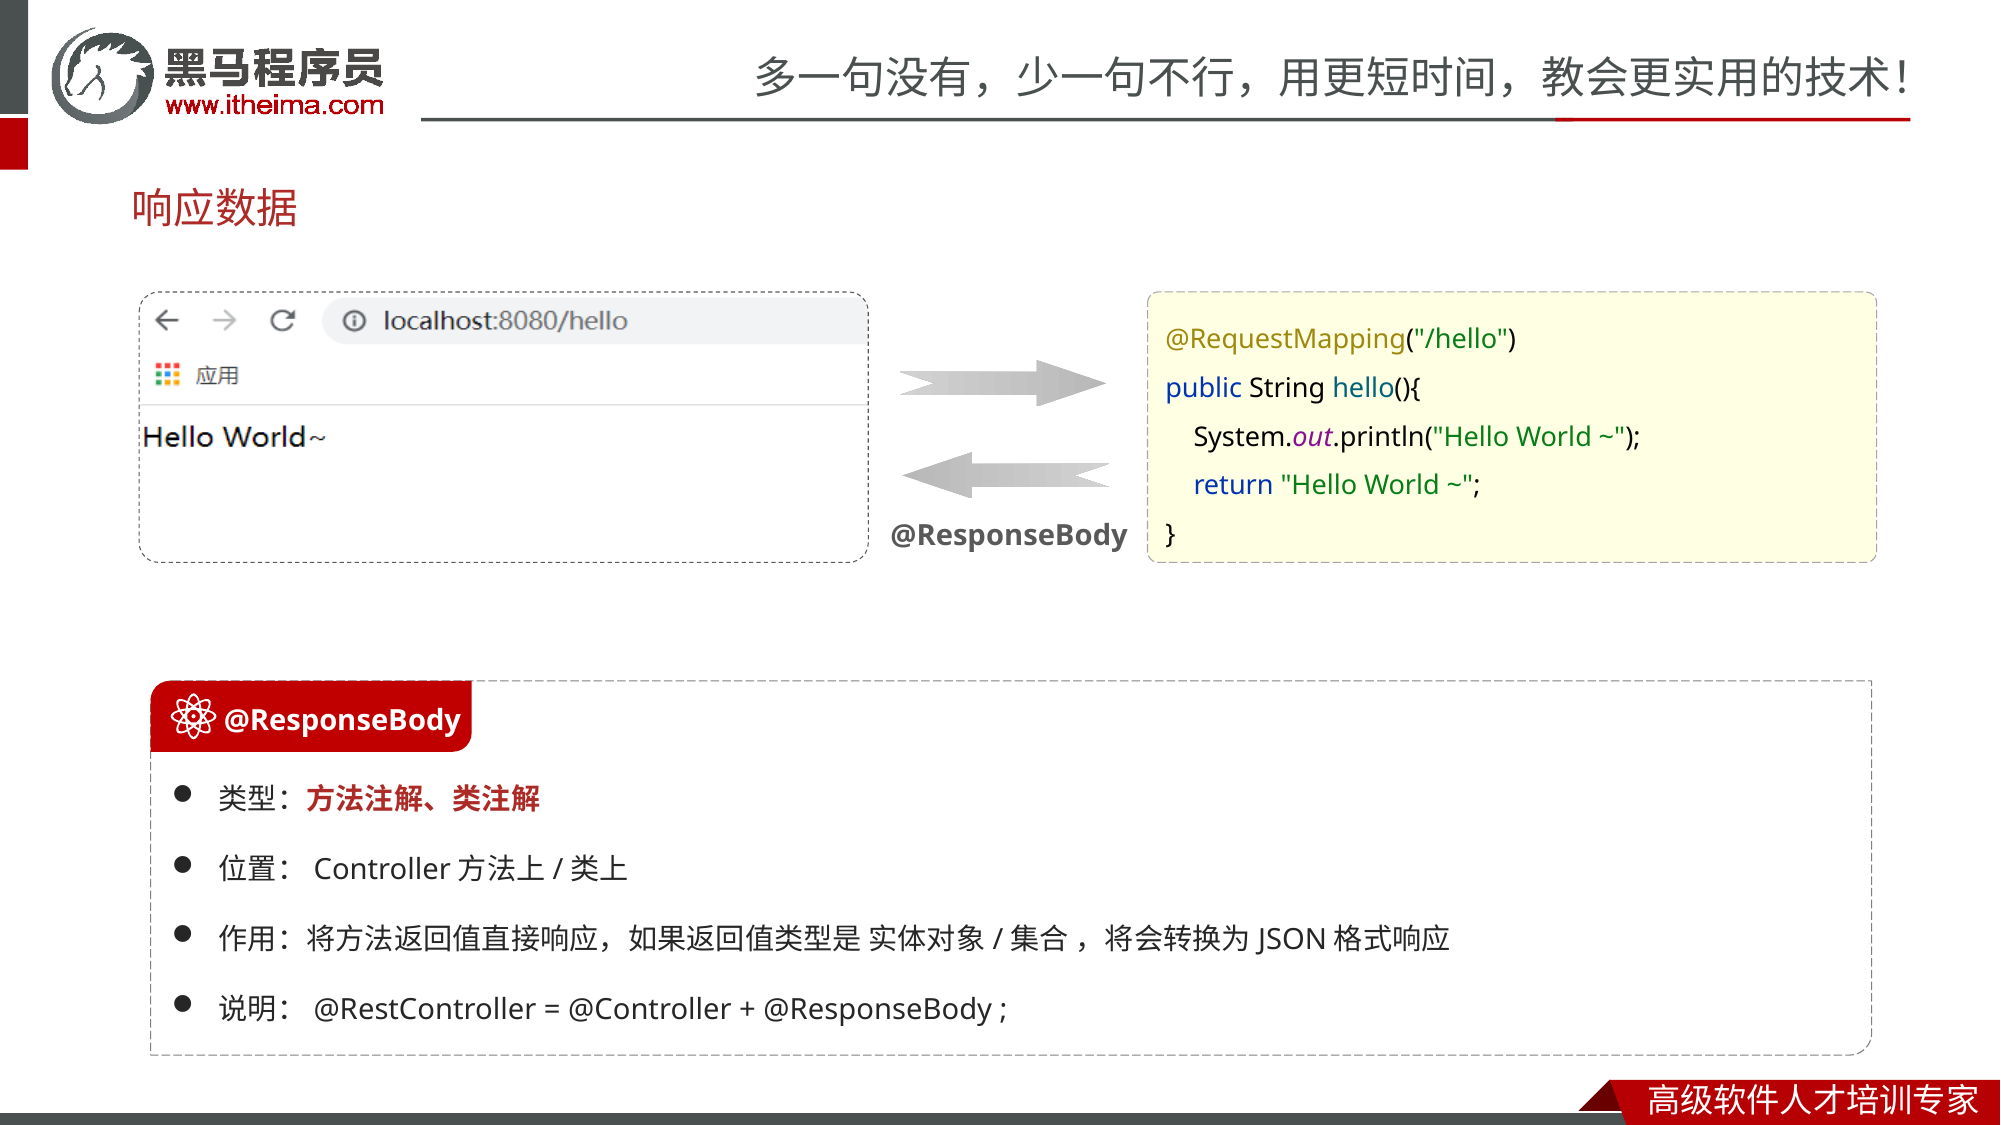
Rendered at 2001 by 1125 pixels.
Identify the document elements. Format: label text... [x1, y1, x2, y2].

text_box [150, 680, 1872, 1056]
picture [138, 291, 869, 563]
picture [50, 26, 384, 125]
title 响应数据 [116, 164, 1872, 250]
text_box @ResponseBody [875, 509, 1144, 559]
text_box [897, 358, 1109, 409]
text_box [900, 450, 1111, 501]
text_box @RequestMapping("/hello") public String hello(){ System.out.println("Hello World ~"); return "Hello World ~"; } [1145, 289, 1879, 565]
